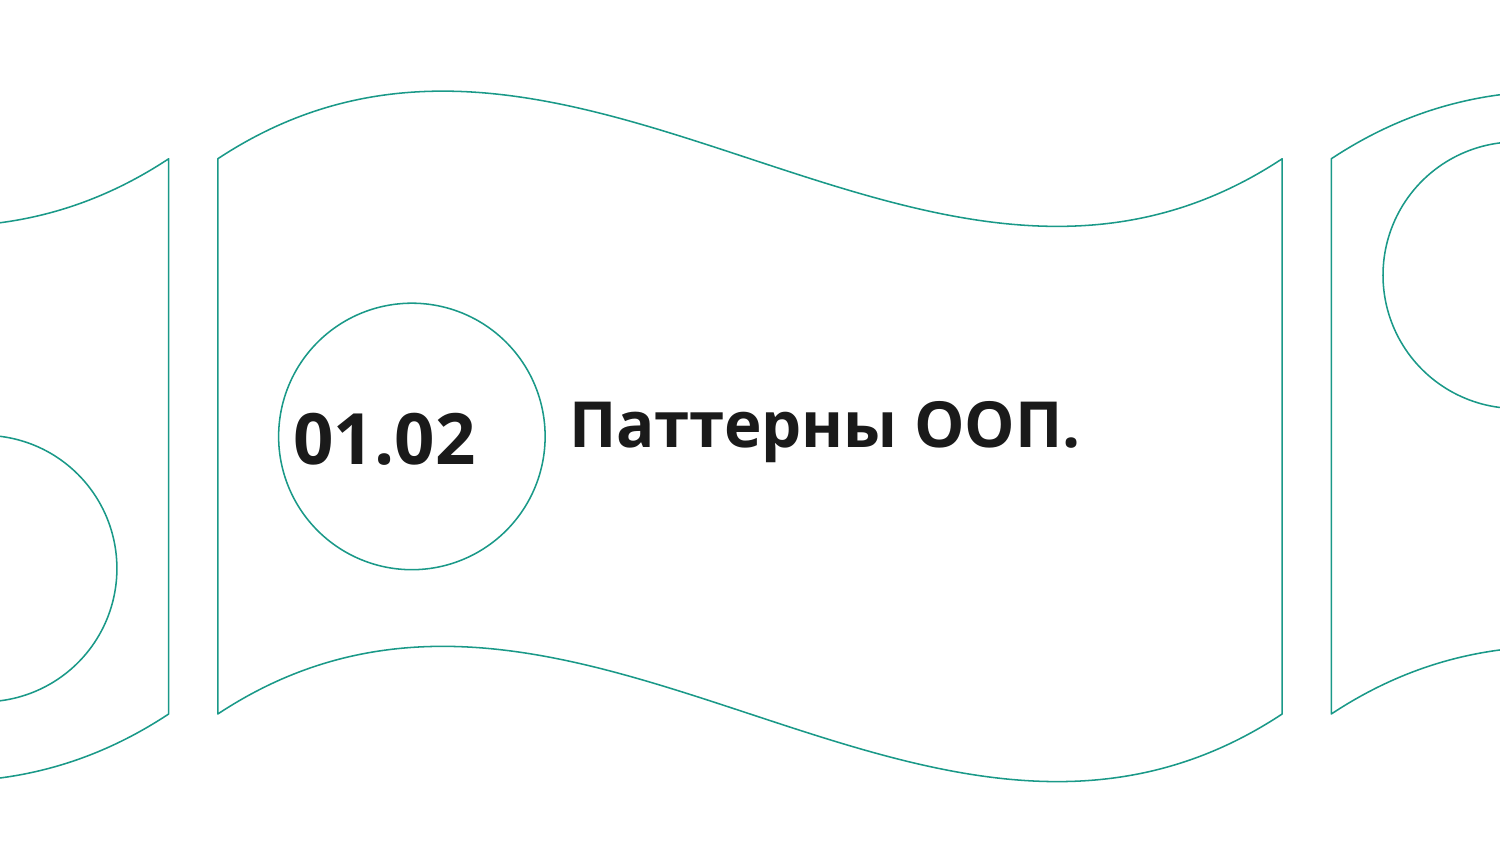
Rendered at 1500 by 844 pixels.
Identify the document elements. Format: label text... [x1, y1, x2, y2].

title Паттерны OOП. [554, 306, 1277, 537]
title 01.02 [278, 367, 546, 506]
text_box [298, 506, 526, 570]
text_box [298, 303, 526, 367]
